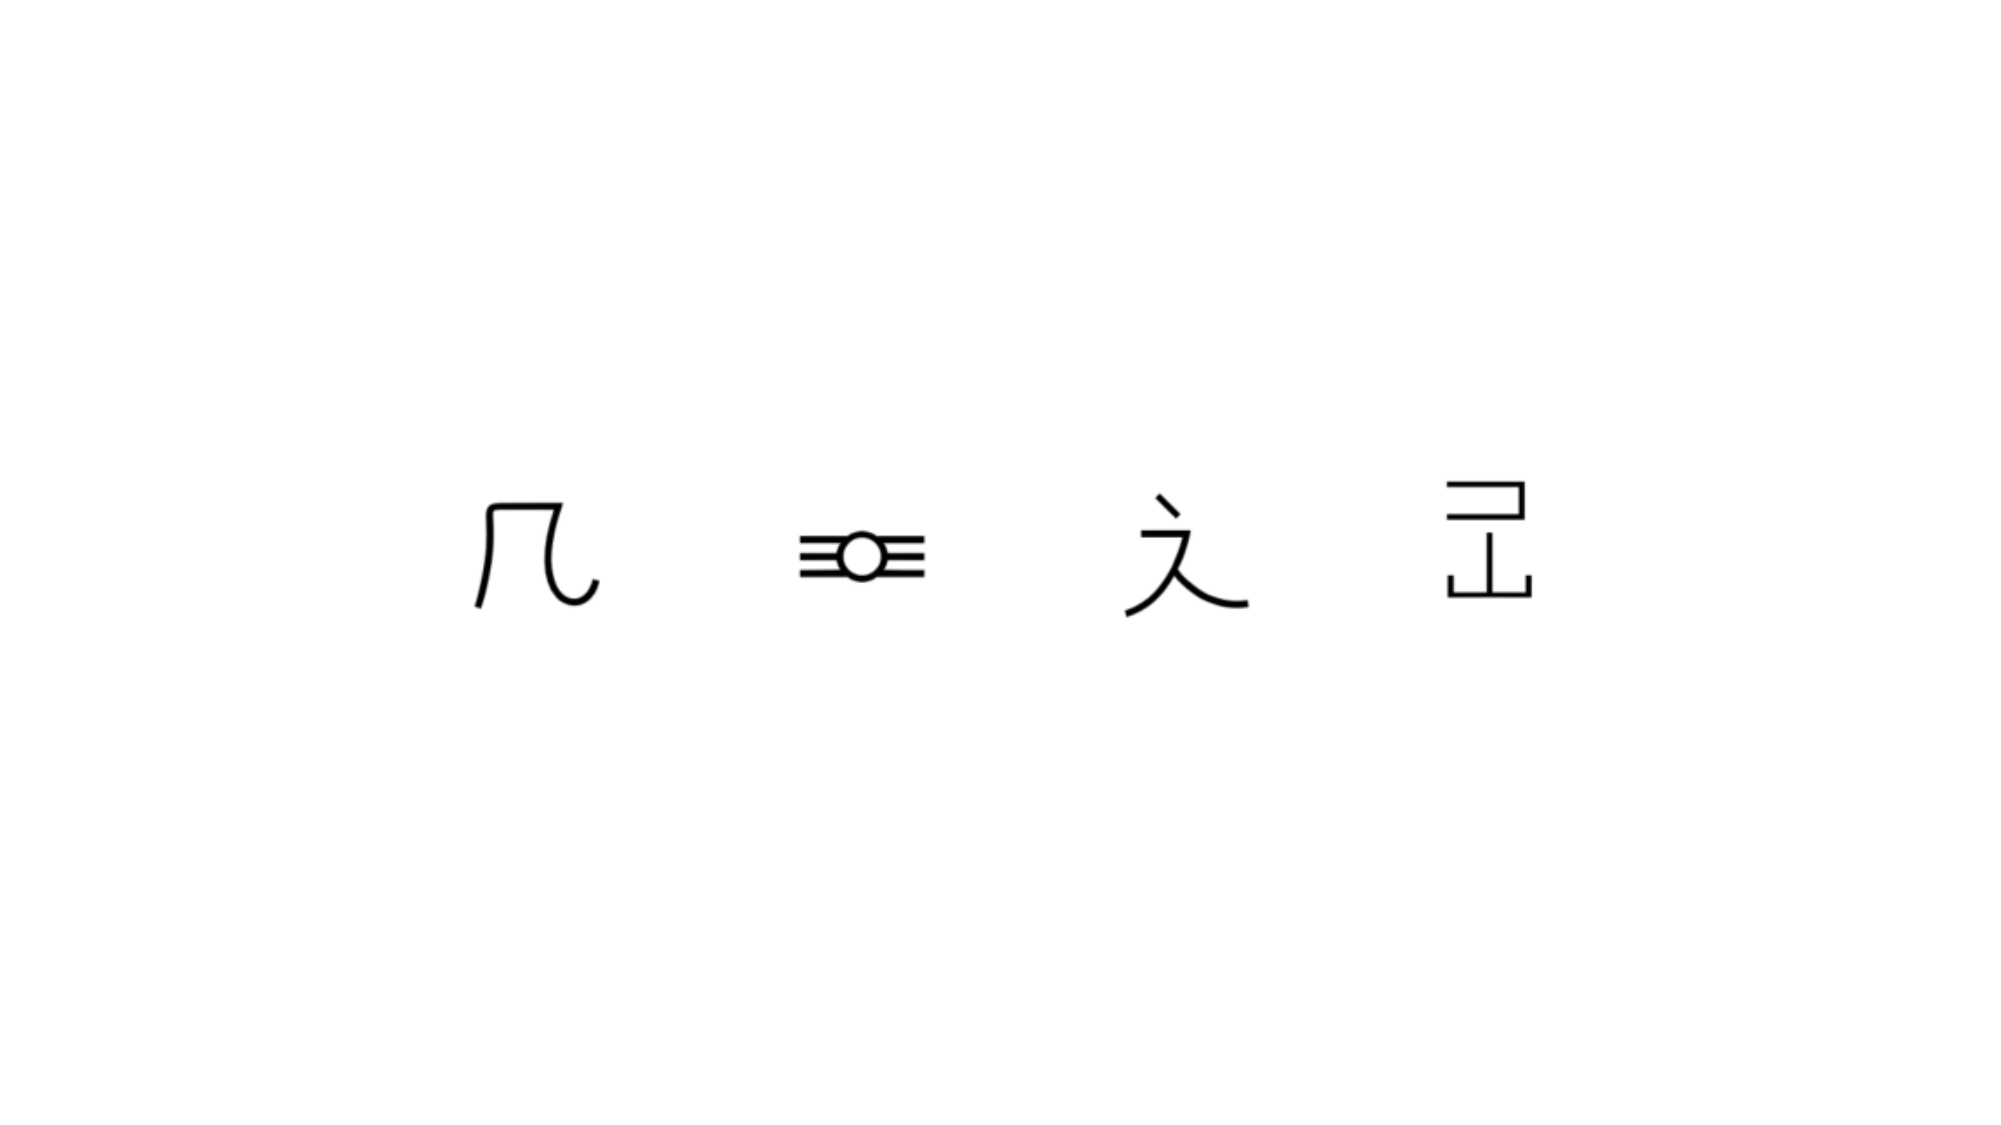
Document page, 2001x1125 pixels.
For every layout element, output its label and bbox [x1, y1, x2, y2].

picture [385, 413, 1624, 701]
